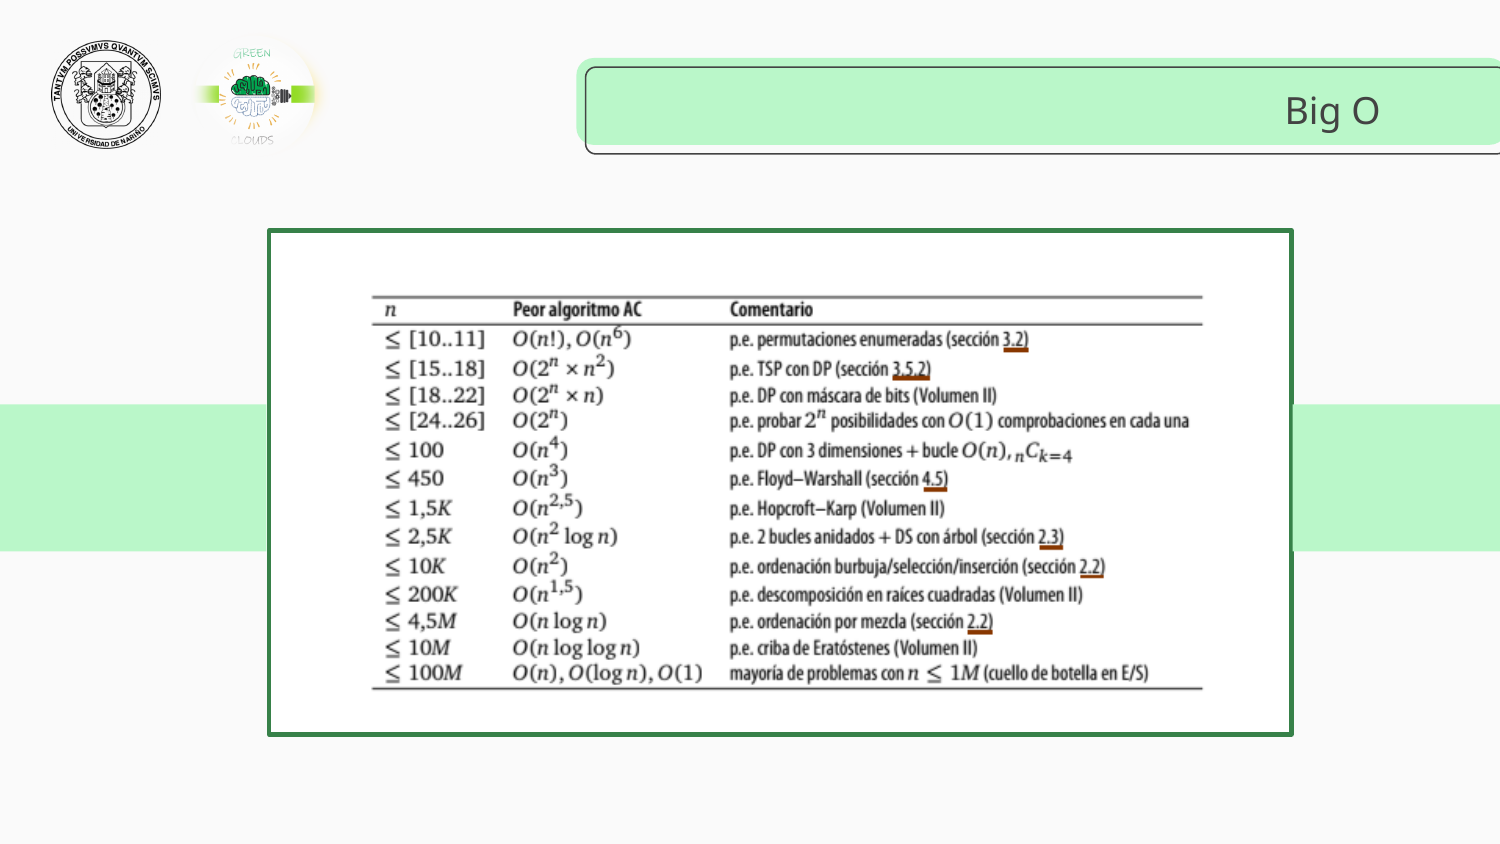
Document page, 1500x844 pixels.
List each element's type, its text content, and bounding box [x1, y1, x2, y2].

picture [184, 28, 337, 161]
picture [356, 293, 1248, 696]
text_box [267, 228, 1294, 737]
title Big O [871, 70, 1396, 149]
text_box [1291, 402, 1500, 553]
text_box [0, 402, 268, 553]
picture [51, 40, 161, 150]
